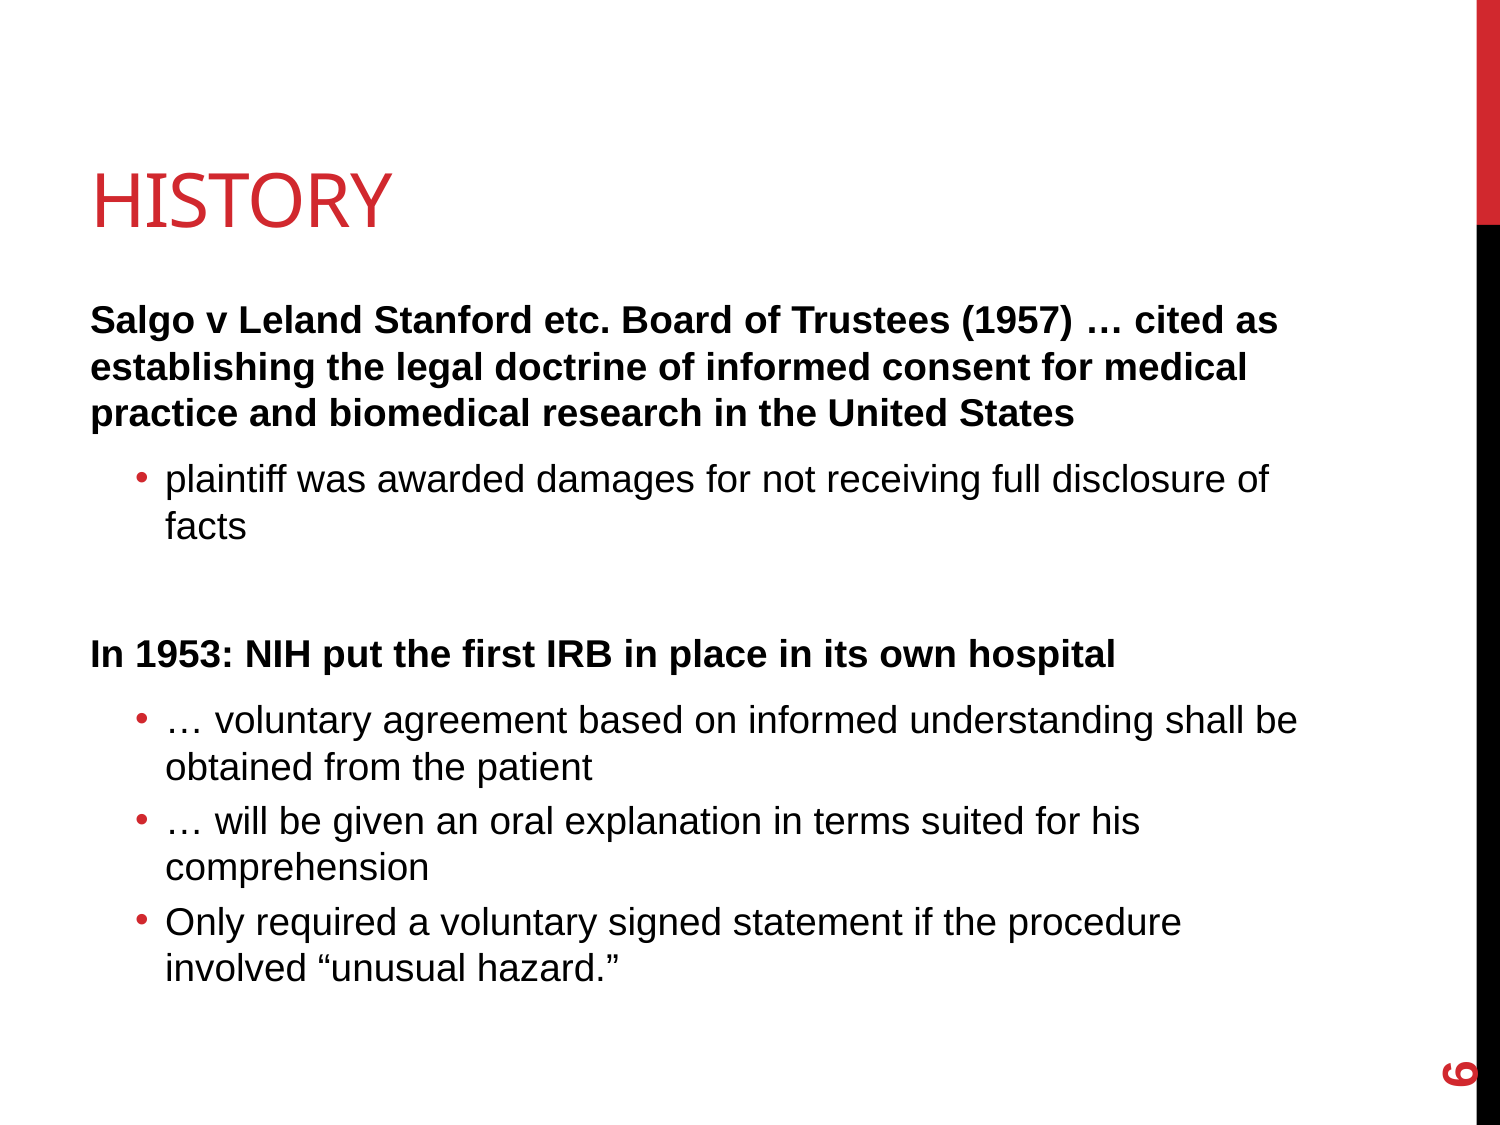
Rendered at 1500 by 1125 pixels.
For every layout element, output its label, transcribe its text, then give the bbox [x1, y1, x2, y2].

list Salgo v Leland Stanford etc. Board of Trustees (1957) … cited as establishing the legal doctrine of informed consent for medical practice and biomedical research in the United States plaintiff was awarded damages for not receiving full disclosure of facts In 1953: NIH put the first IRB in place in its own hospital … voluntary agreement based on informed understanding shall be obtained from the patient … will be given an oral explanation in terms suited for his comprehension Only required a voluntary signed statement if the procedure involved “unusual hazard.” [75, 287, 1325, 1005]
title History [75, 25, 1025, 250]
slide_number 6 [1427, 887, 1488, 1104]
